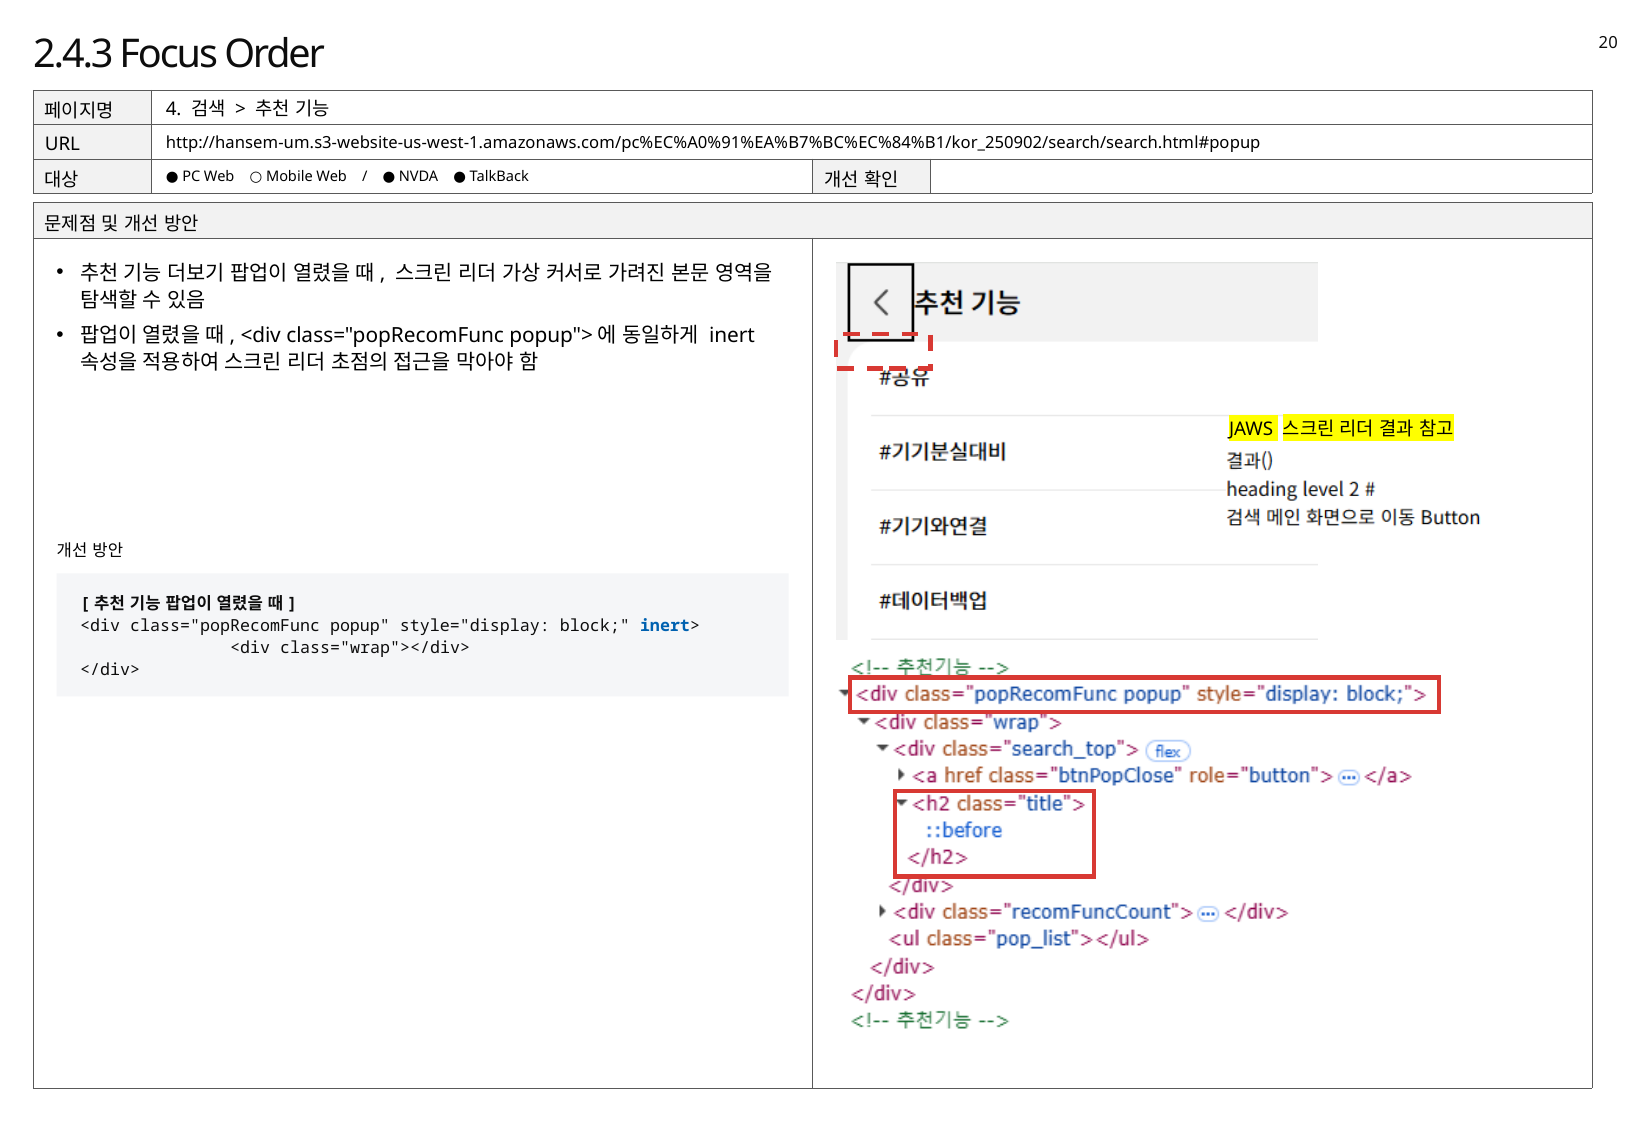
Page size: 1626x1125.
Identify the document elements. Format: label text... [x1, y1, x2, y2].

picture [836, 262, 1318, 640]
list http://hansem-um.s3-website-us-west-1.amazonaws.com/pc%EC%A0%91%EA%B7%BC%EC%84%B1/kor_250902/search/search.html#popup [151, 125, 1593, 160]
list 추천 기능 더보기 팝업이 열렸을 때, 스크린 리더 가상 커서로 가려진 본문 영역을 탐색할 수 있음 팝업이 열렸을 때, <div class="popRecomFunc popup">에 동일하게 inert 속성을 적용하여 스크린 리더 초점의 접근을 막아야 함 [56, 257, 789, 408]
title 2.4.3 Focus Order [33, 33, 1463, 77]
list 4. 검색 > 추천 기능 [151, 90, 1593, 125]
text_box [56, 540, 789, 697]
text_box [1225, 416, 1554, 535]
picture [836, 654, 1440, 1035]
list ● PC Web ○ Mobile Web / ● NVDA ● TalkBack [151, 158, 813, 193]
